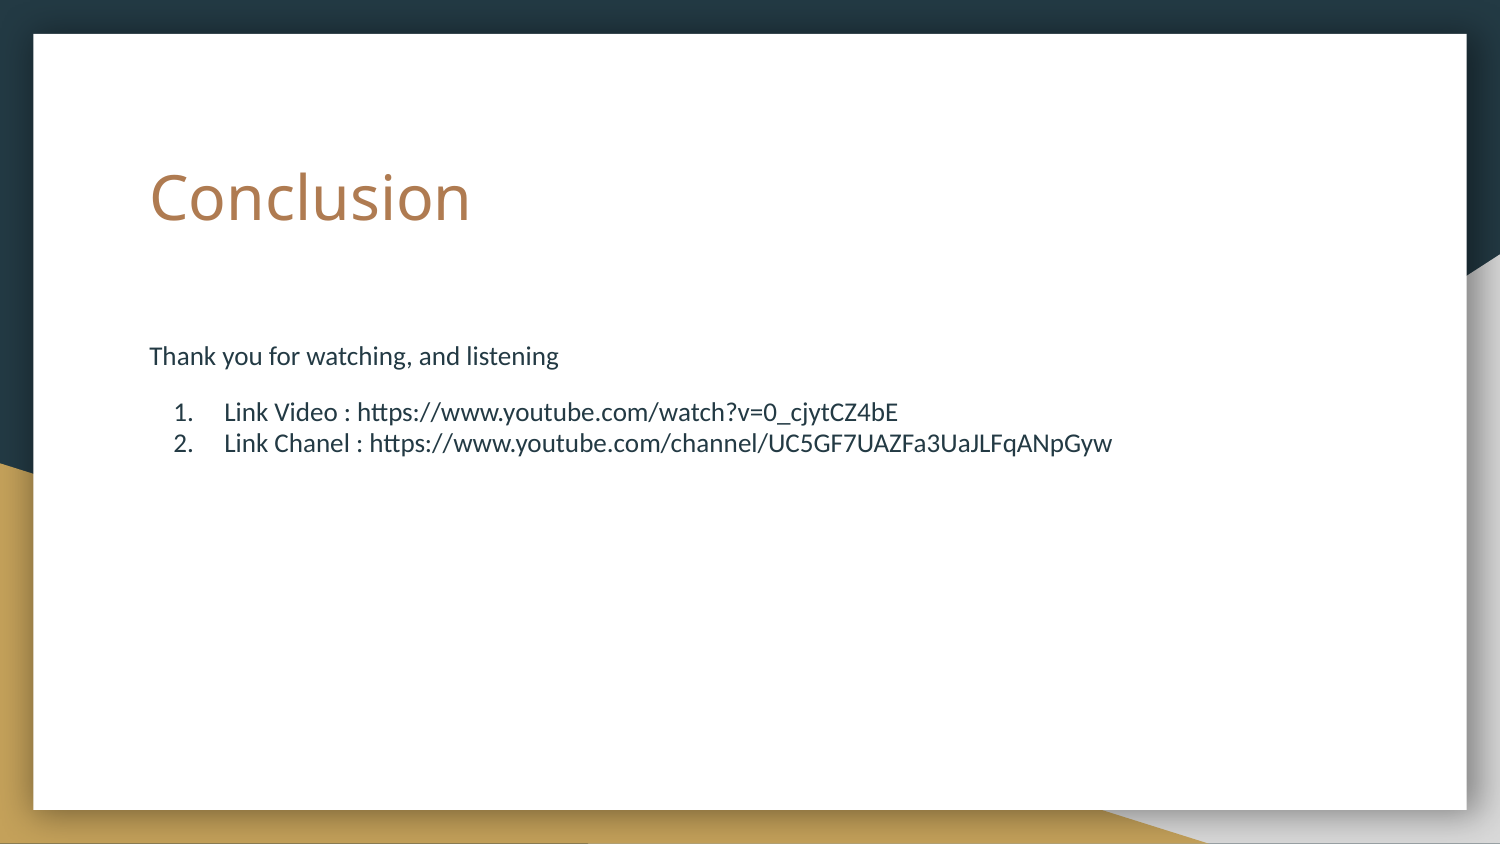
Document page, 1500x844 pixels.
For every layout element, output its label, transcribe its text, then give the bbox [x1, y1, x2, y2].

list Thank you for watching, and listening Link Video : https://www.youtube.com/watch?v=0_cjytCZ4bE Link Chanel : https://www.youtube.com/channel/UC5GF7UAZFa3UaJLFqANpGyw [134, 326, 1366, 729]
title Conclusion [134, 138, 1366, 296]
